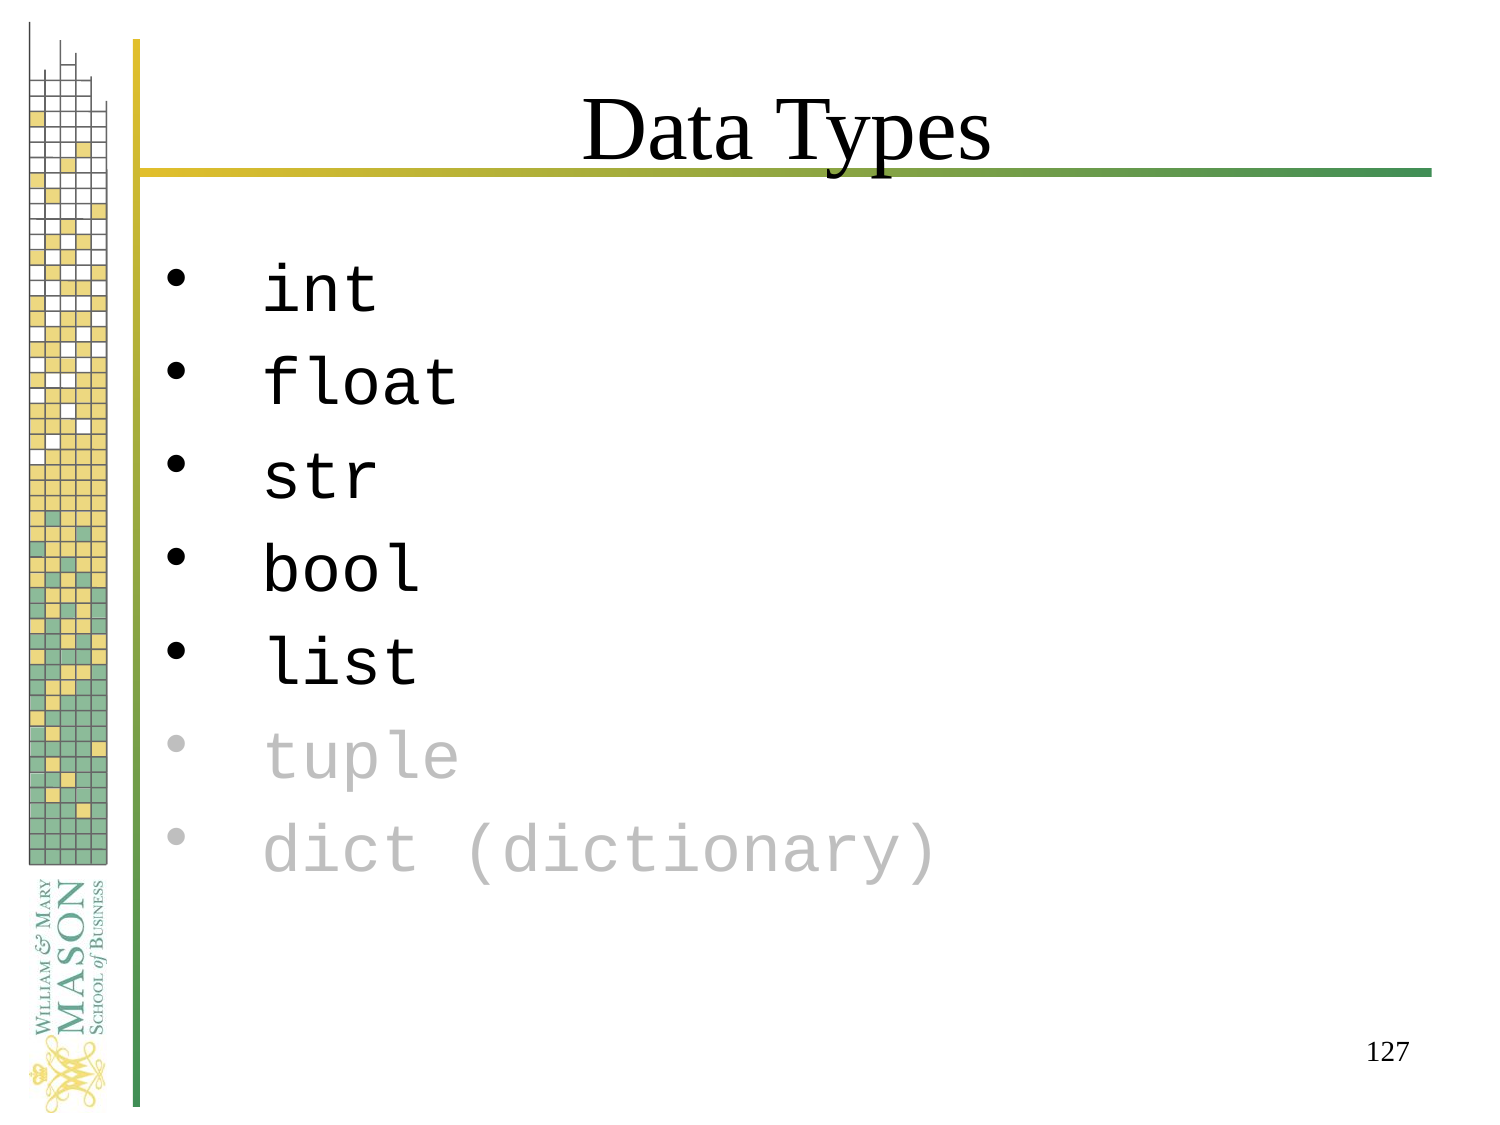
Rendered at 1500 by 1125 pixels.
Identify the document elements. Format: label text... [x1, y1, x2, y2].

title Data Types [150, 45, 1425, 200]
slide_number 127 [1048, 1024, 1426, 1103]
slide_number 69 [29, 879, 107, 1113]
list int float str bool list tuple dict (dictionary) [150, 237, 1425, 1005]
